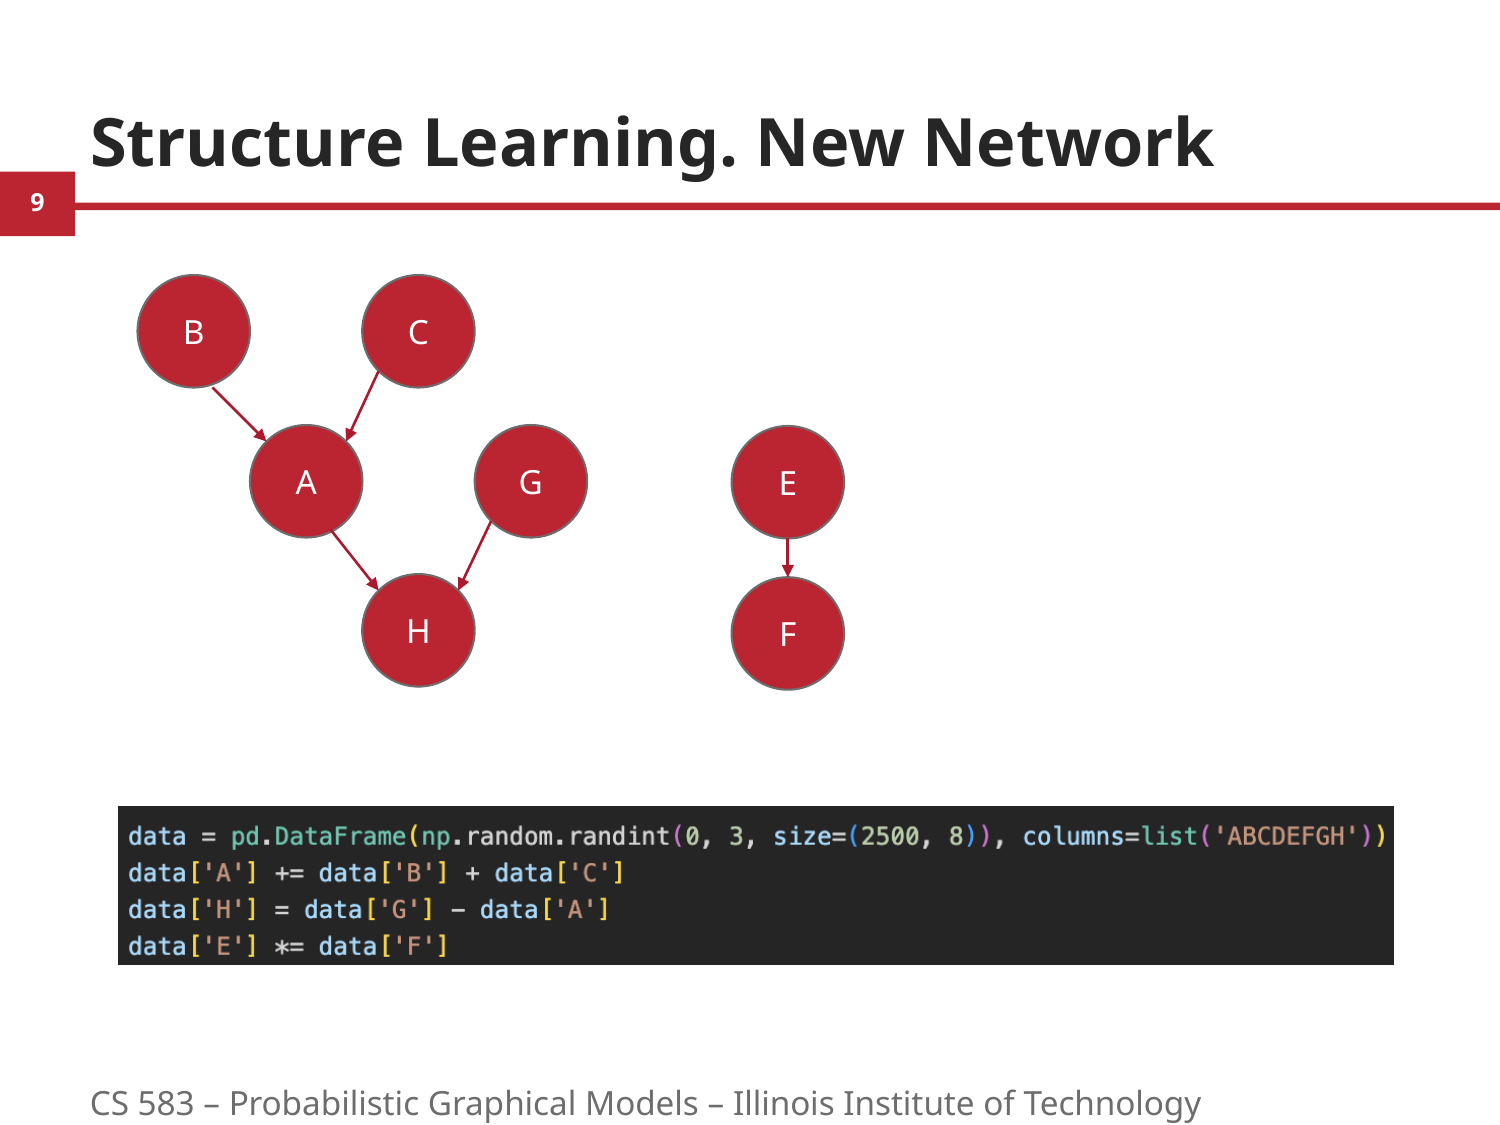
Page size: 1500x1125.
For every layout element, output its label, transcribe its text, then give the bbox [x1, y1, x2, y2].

footer CS 583 – Probabilistic Graphical Models – Illinois Institute of Technology [75, 1074, 1438, 1125]
picture [117, 806, 1395, 966]
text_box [136, 274, 845, 691]
title Structure Learning. New Network [75, 56, 1425, 188]
